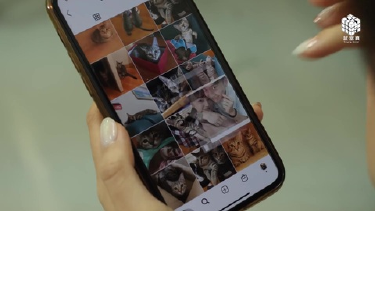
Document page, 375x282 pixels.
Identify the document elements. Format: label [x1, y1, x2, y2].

picture [0, 0, 375, 212]
